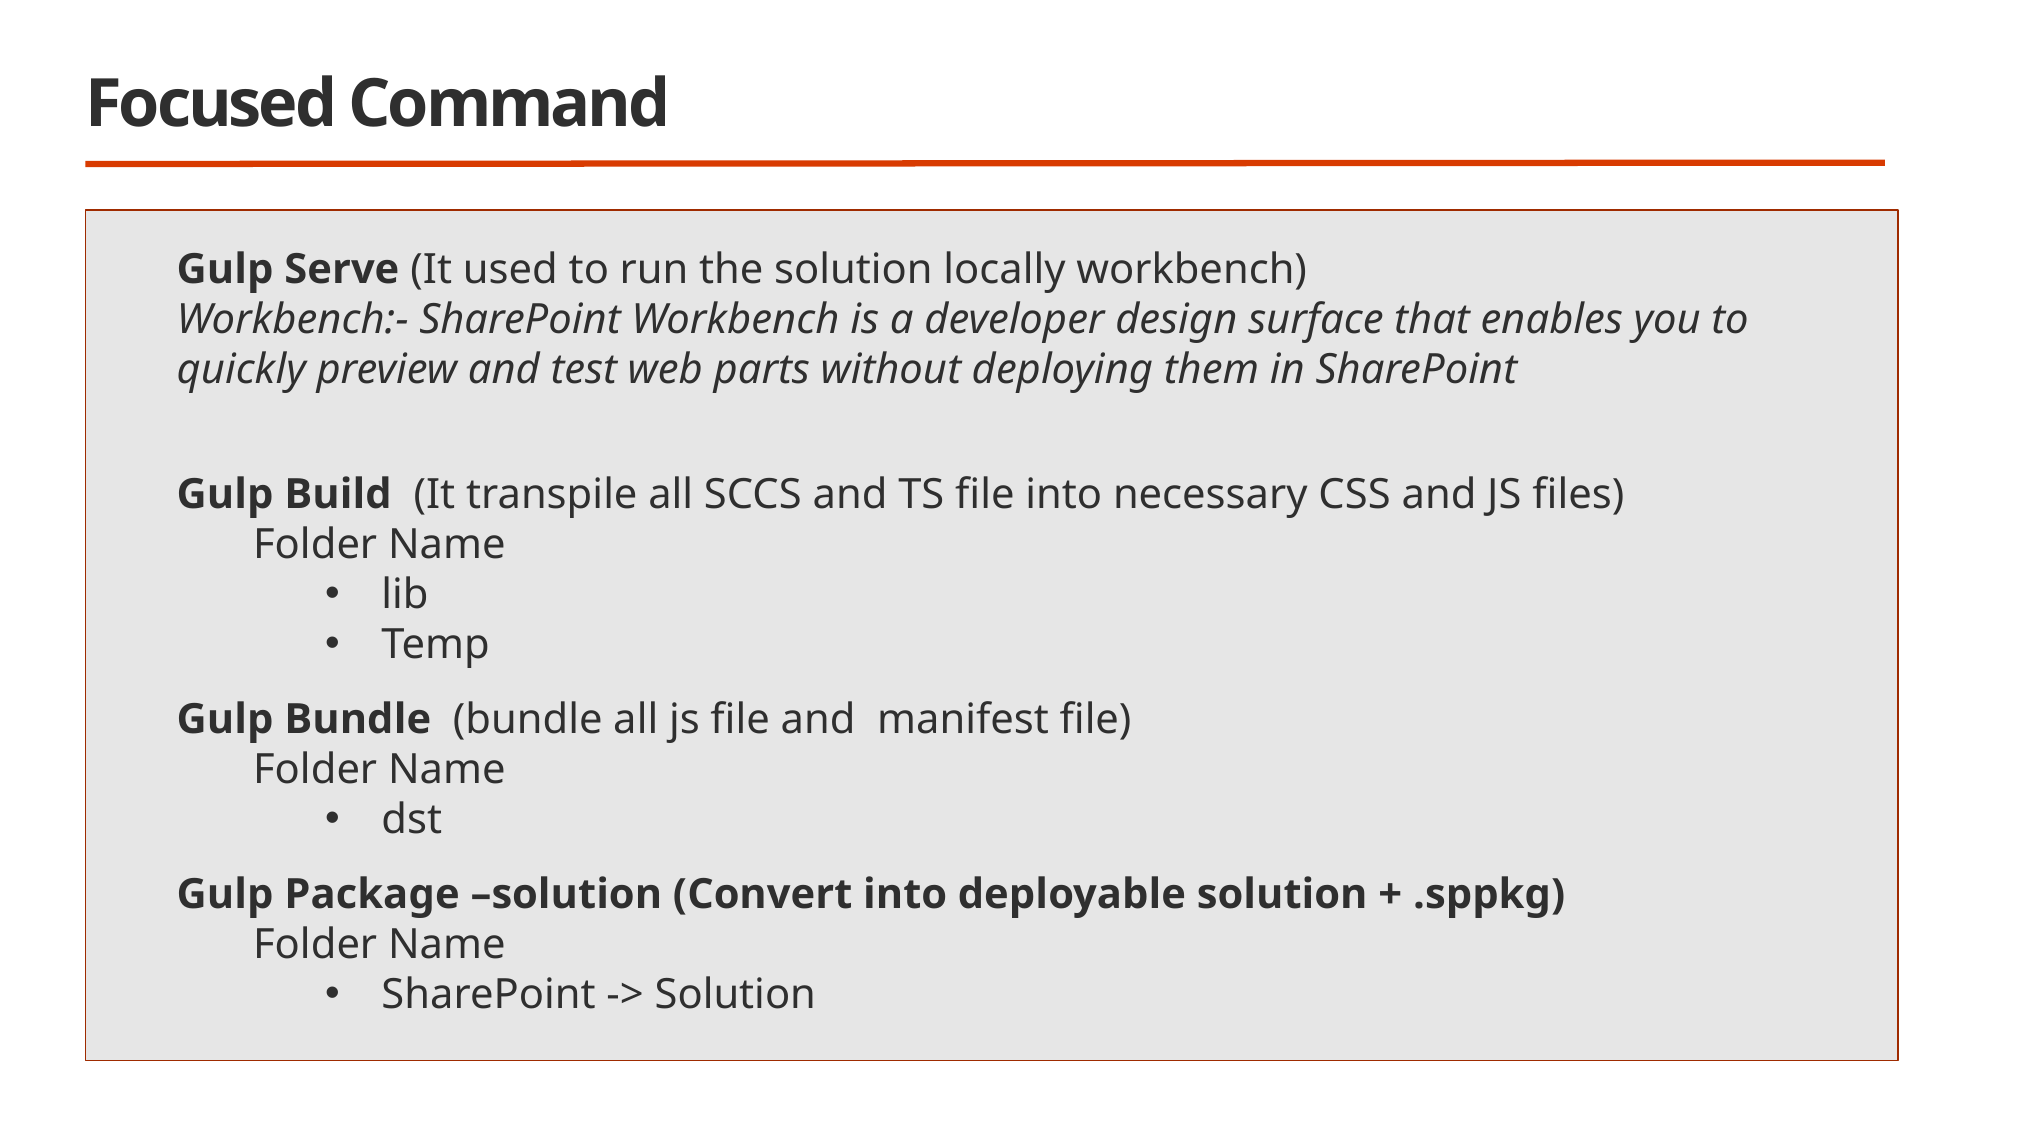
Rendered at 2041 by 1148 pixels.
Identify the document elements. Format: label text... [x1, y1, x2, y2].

title Focused Command [85, 167, 1214, 179]
title Focused Command [85, 73, 1214, 160]
text_box Gulp Serve (It used to run the solution locally workbench) Workbench:- SharePoint Workbench is a developer design surface that enables you to quickly preview and test web parts without deploying them in SharePoint Gulp Build (It transpile all SCCS and TS file into necessary CSS and JS files) Folder Name lib Temp Gulp Bundle (bundle all js file and manifest file) Folder Name dst Gulp Package –solution (Convert into deployable solution + .sppkg) Folder Name SharePoint -> Solution [85, 209, 1899, 1061]
